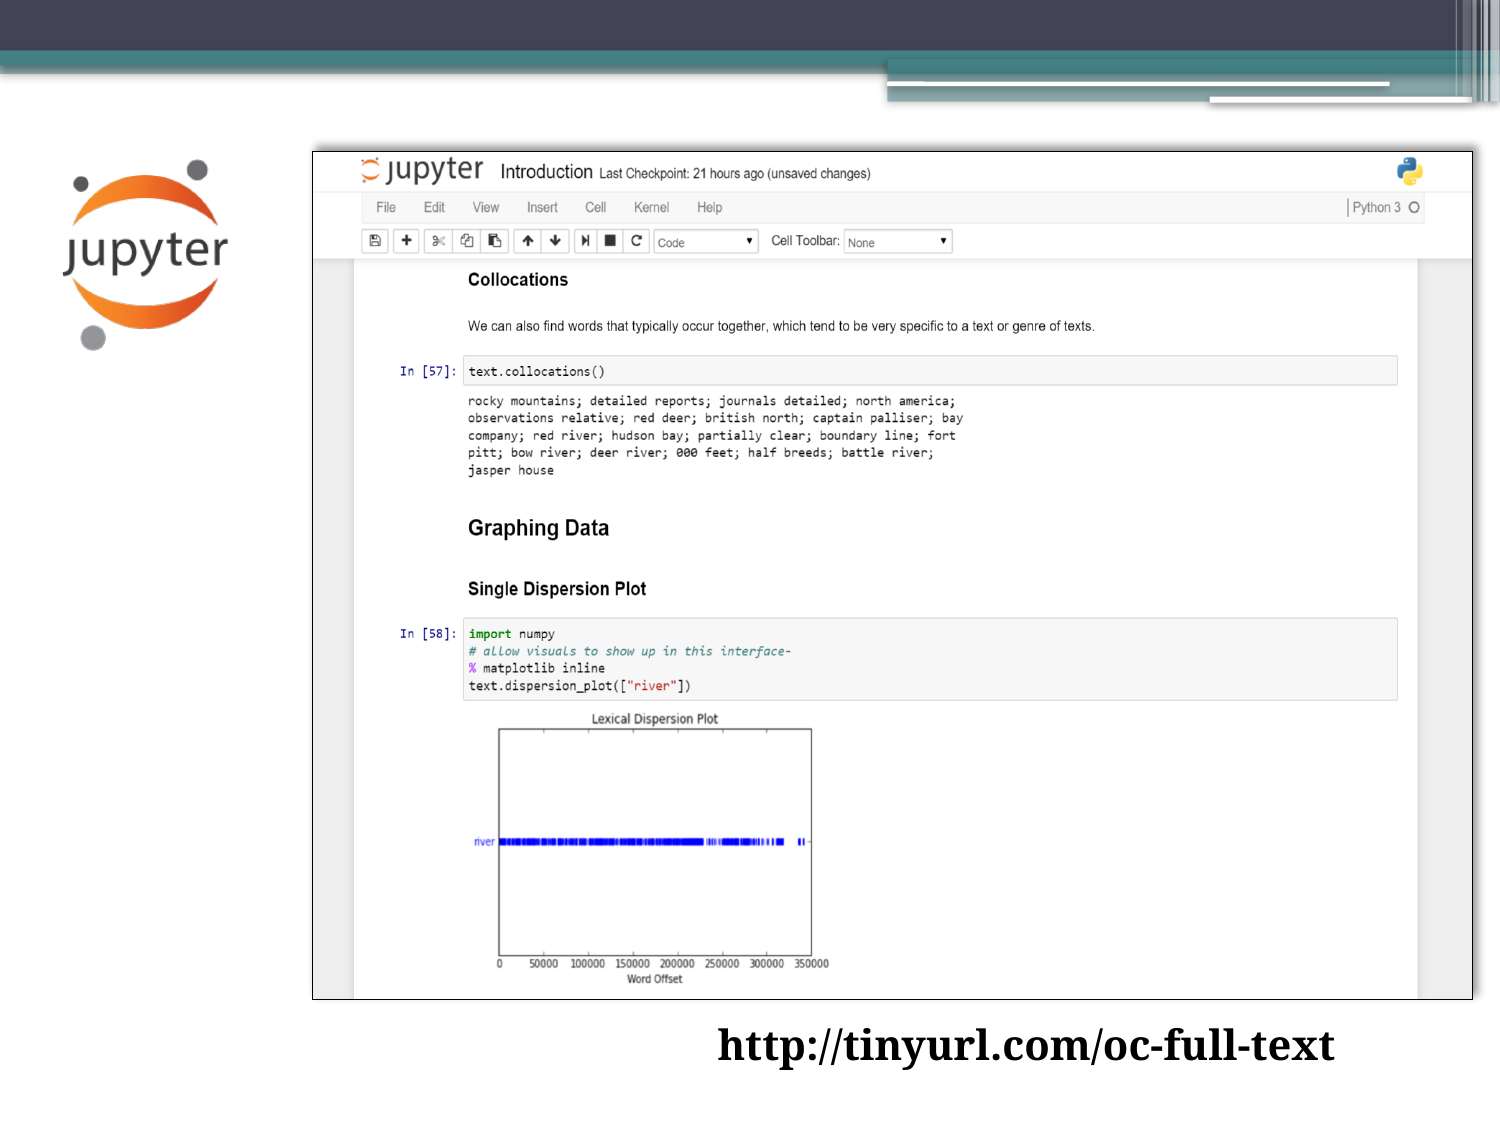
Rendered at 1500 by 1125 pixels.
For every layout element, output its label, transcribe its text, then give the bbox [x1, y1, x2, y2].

picture [40, 150, 250, 360]
text_box http://tinyurl.com/oc-full-text [702, 1011, 1447, 1077]
picture [312, 150, 1473, 1000]
